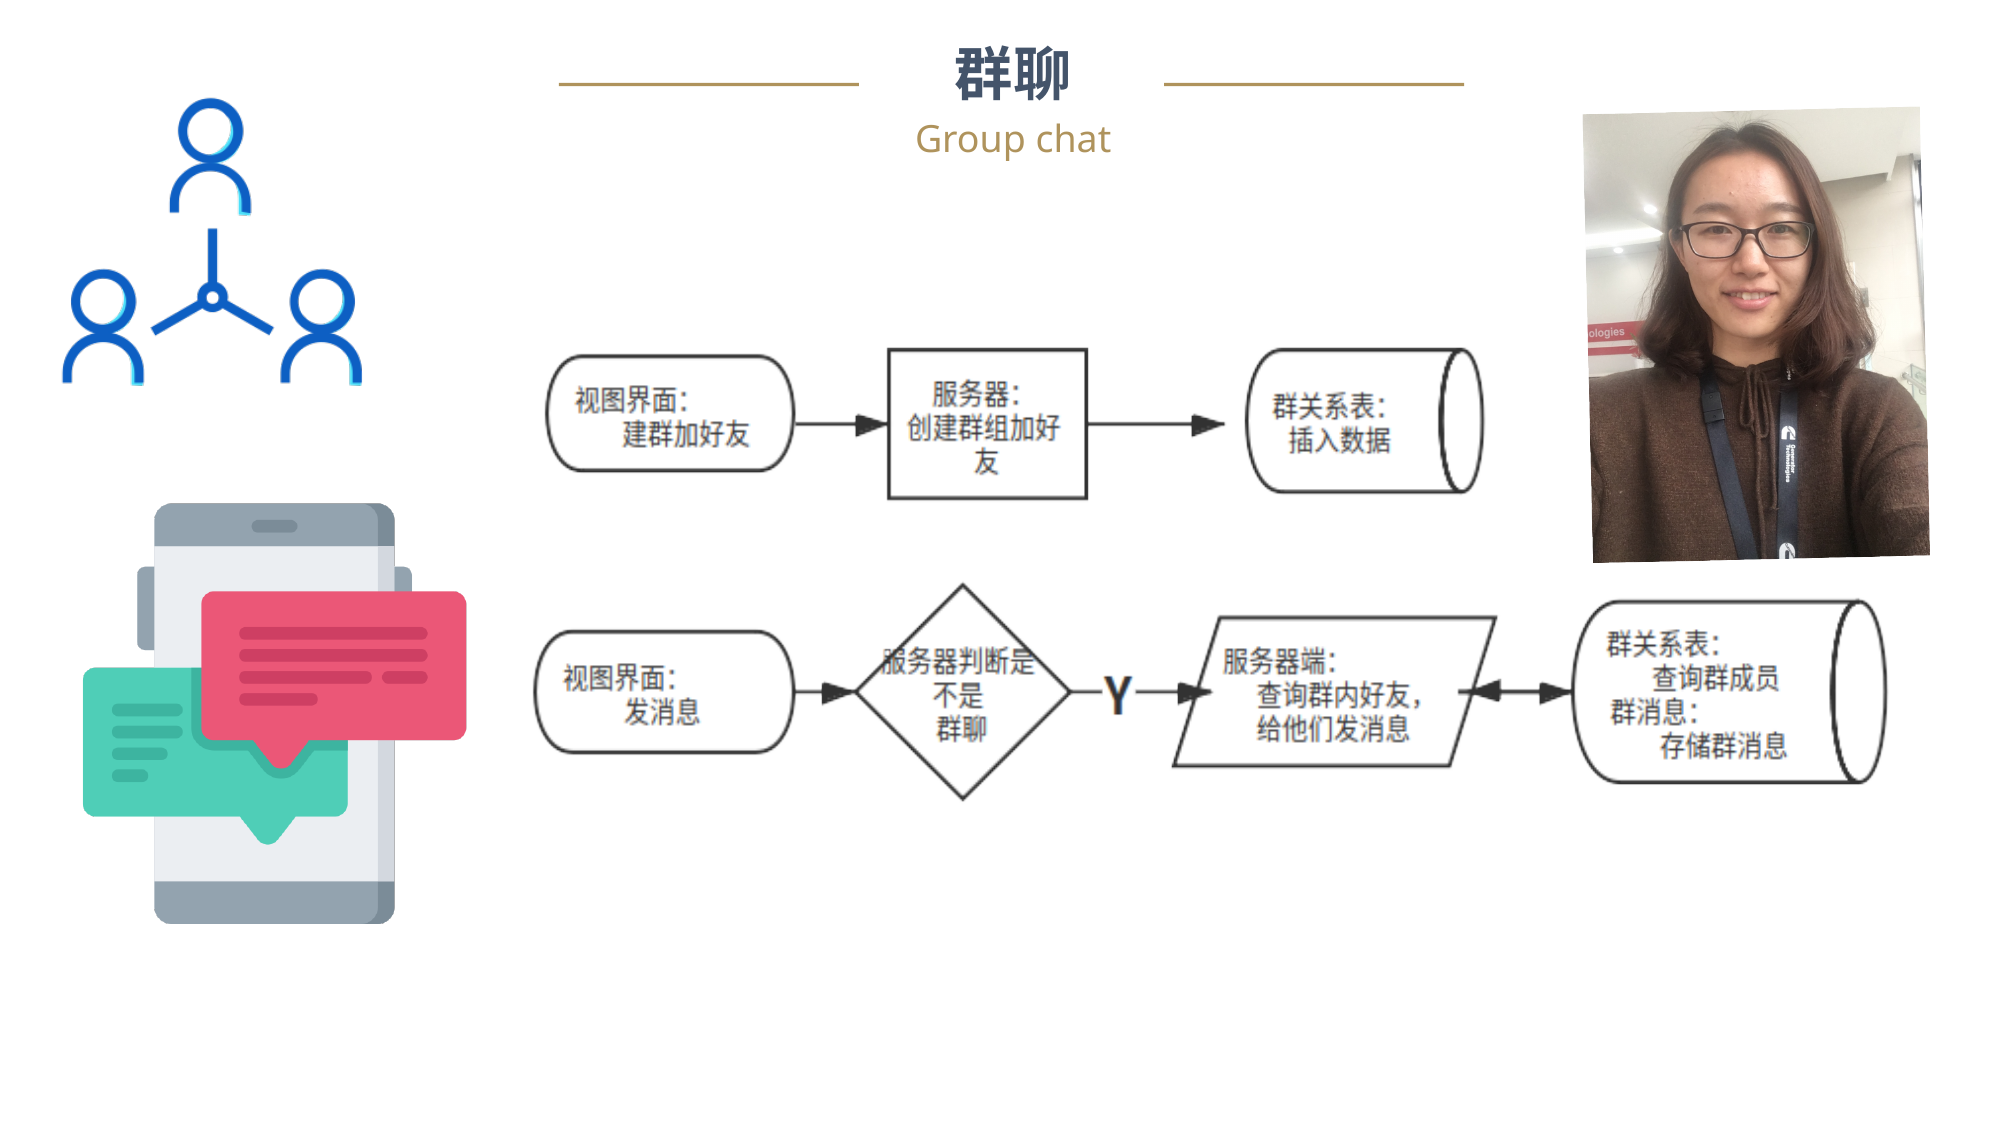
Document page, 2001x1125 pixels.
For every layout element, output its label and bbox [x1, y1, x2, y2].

picture [47, 83, 378, 402]
picture [63, 107, 1981, 945]
text_box [558, 37, 1465, 167]
